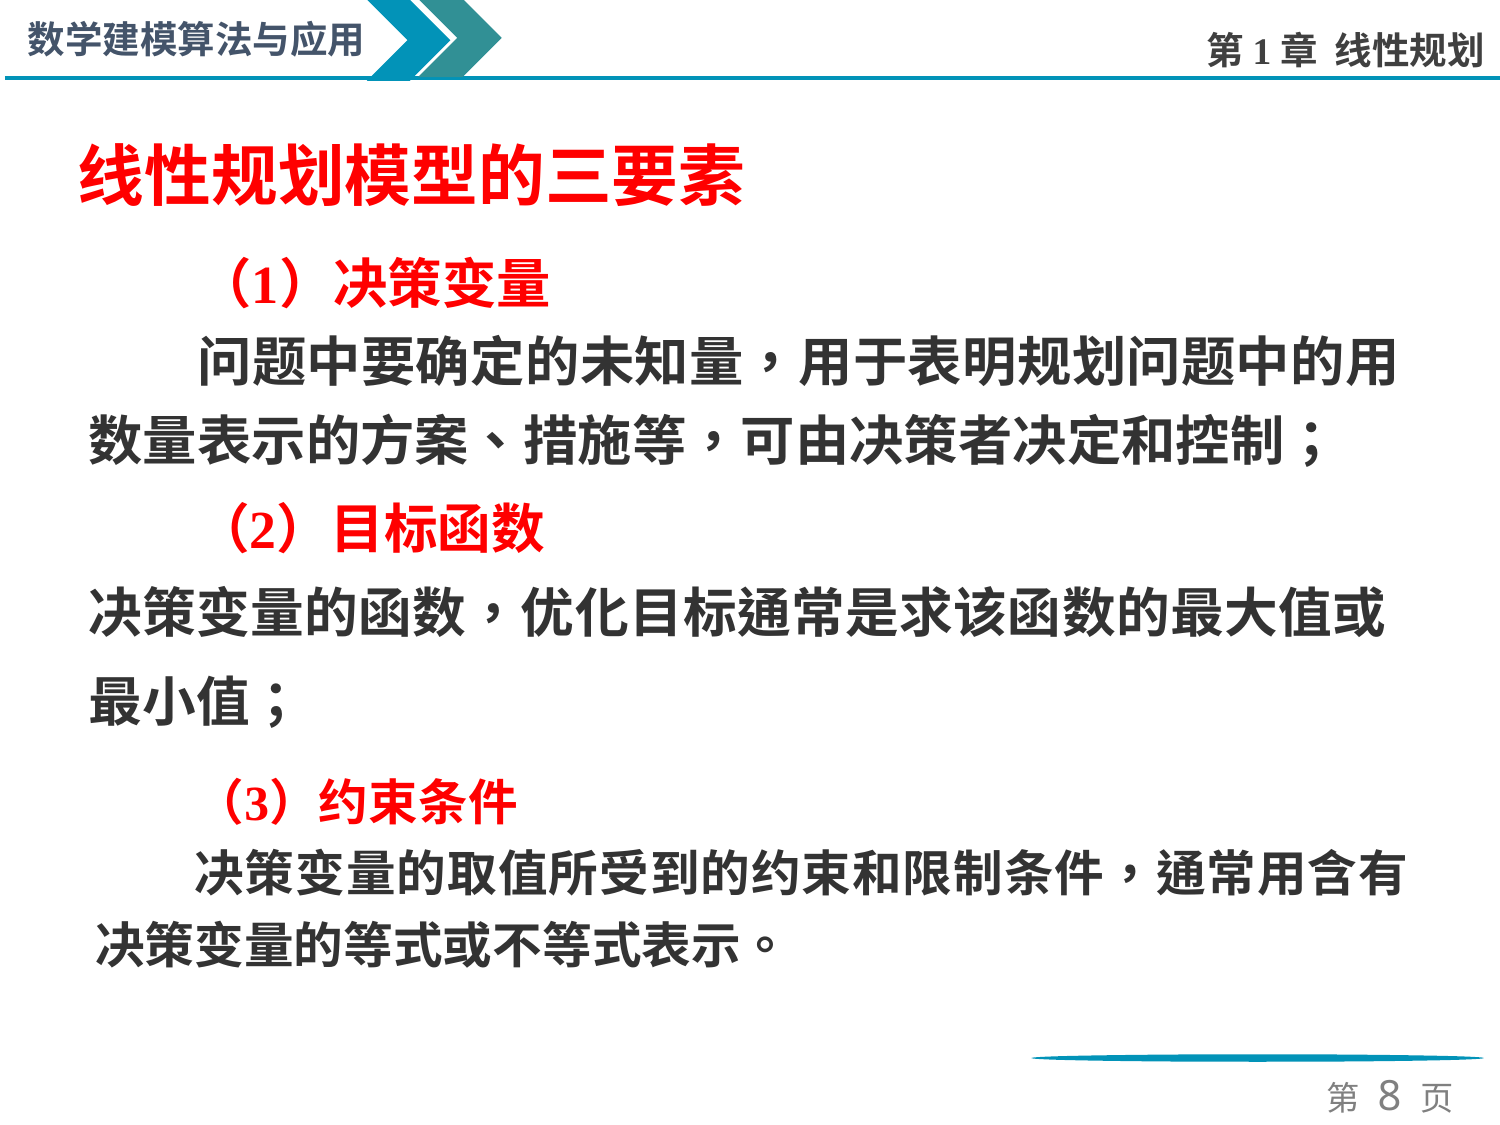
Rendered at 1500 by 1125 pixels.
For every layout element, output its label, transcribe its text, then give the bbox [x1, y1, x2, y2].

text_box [88, 248, 1405, 591]
text_box 线性规划模型的三要素 [63, 126, 1335, 222]
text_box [95, 769, 1411, 1105]
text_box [88, 492, 1390, 835]
